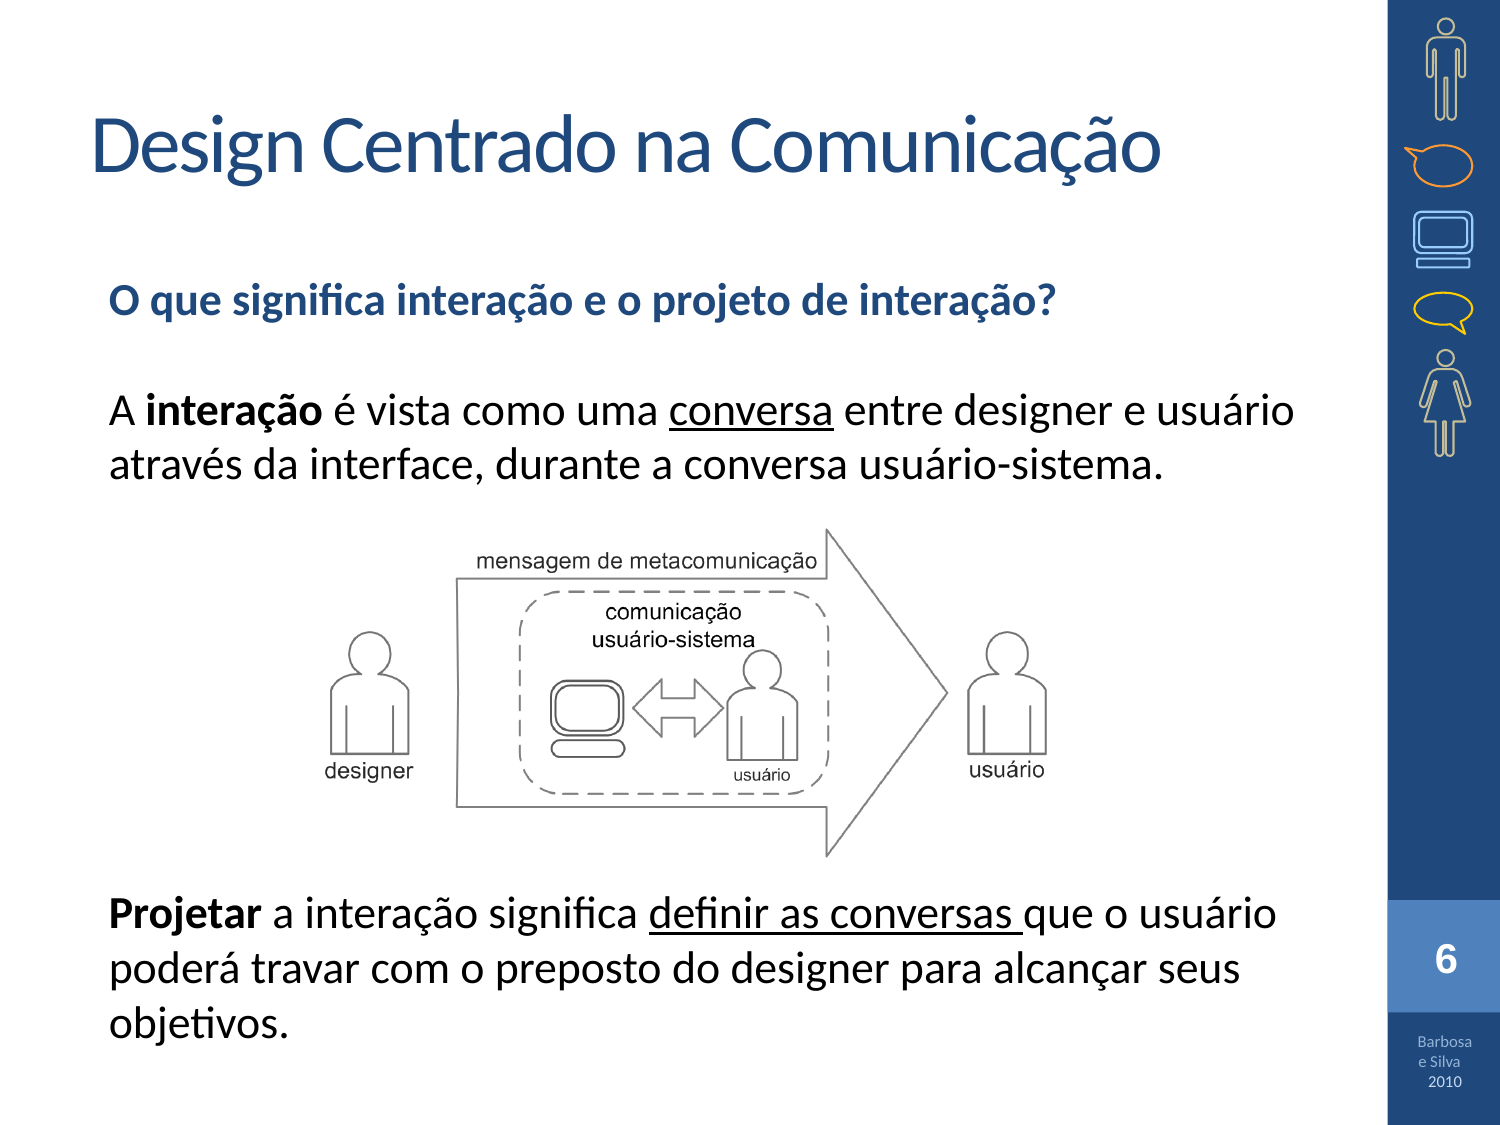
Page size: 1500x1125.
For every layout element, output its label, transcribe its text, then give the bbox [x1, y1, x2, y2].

picture [324, 526, 1048, 859]
list O que significa interação e o projeto de interação? A interação é vista como uma conversa entre designer e usuário através da interface, durante a conversa usuário-sistema. Projetar a interação significa definir as conversas que o usuário poderá travar com o preposto do designer para alcançar seus objetivos. [74, 262, 1330, 1083]
title Design Centrado na Comunicação [75, 45, 1325, 233]
